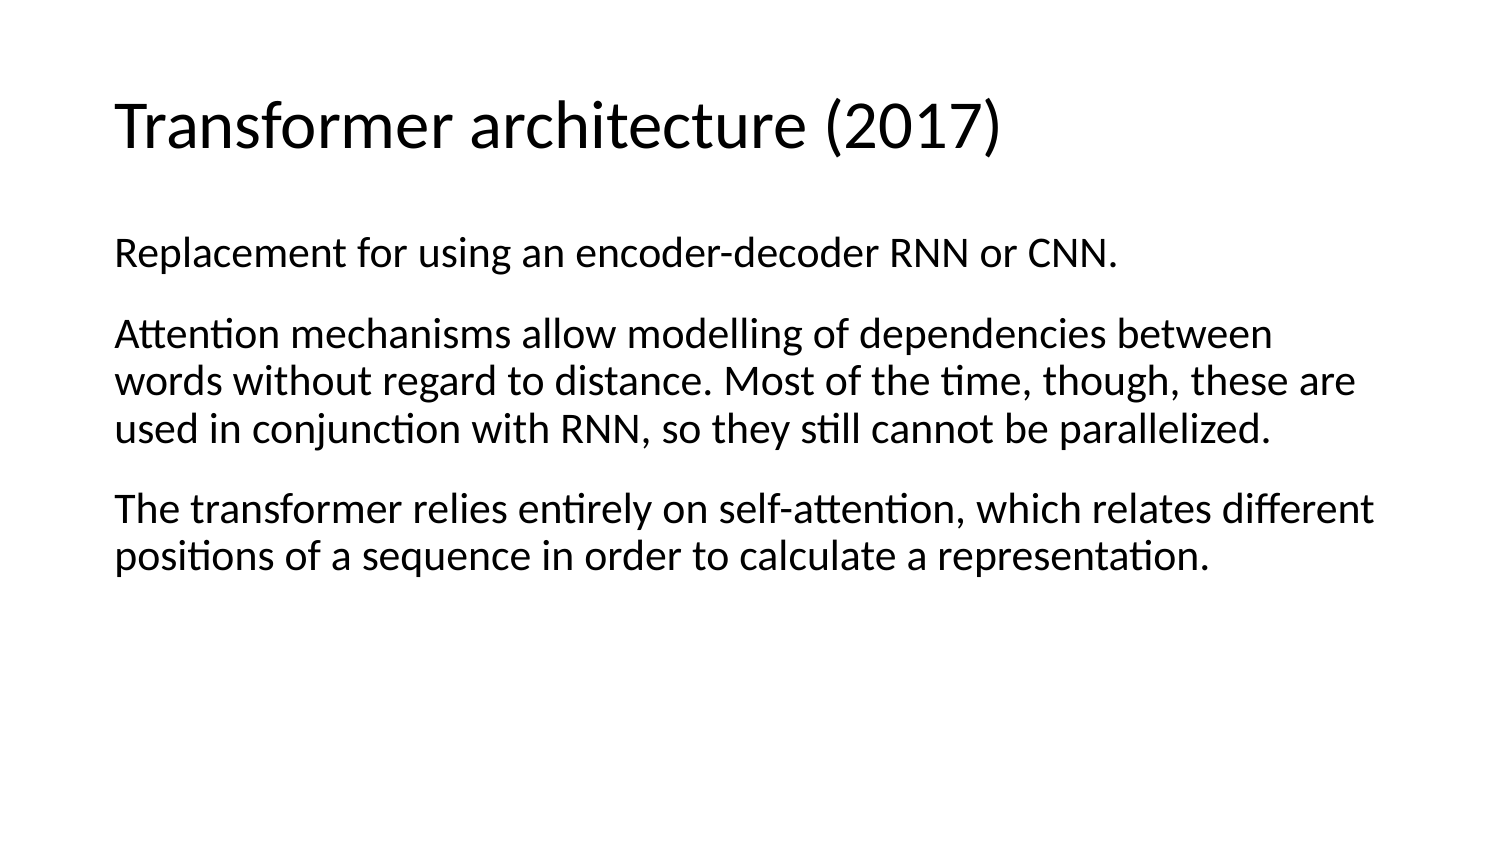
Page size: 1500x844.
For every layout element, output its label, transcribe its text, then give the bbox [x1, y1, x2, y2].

title Transformer architecture (2017) [103, 44, 1397, 208]
list Replacement for using an encoder-decoder RNN or CNN. Attention mechanisms allow modelling of dependencies between words without regard to distance. Most of the time, though, these are used in conjunction with RNN, so they still cannot be parallelized. The transformer relies entirely on self-attention, which relates different positions of a sequence in order to calculate a representation. [103, 224, 1397, 760]
